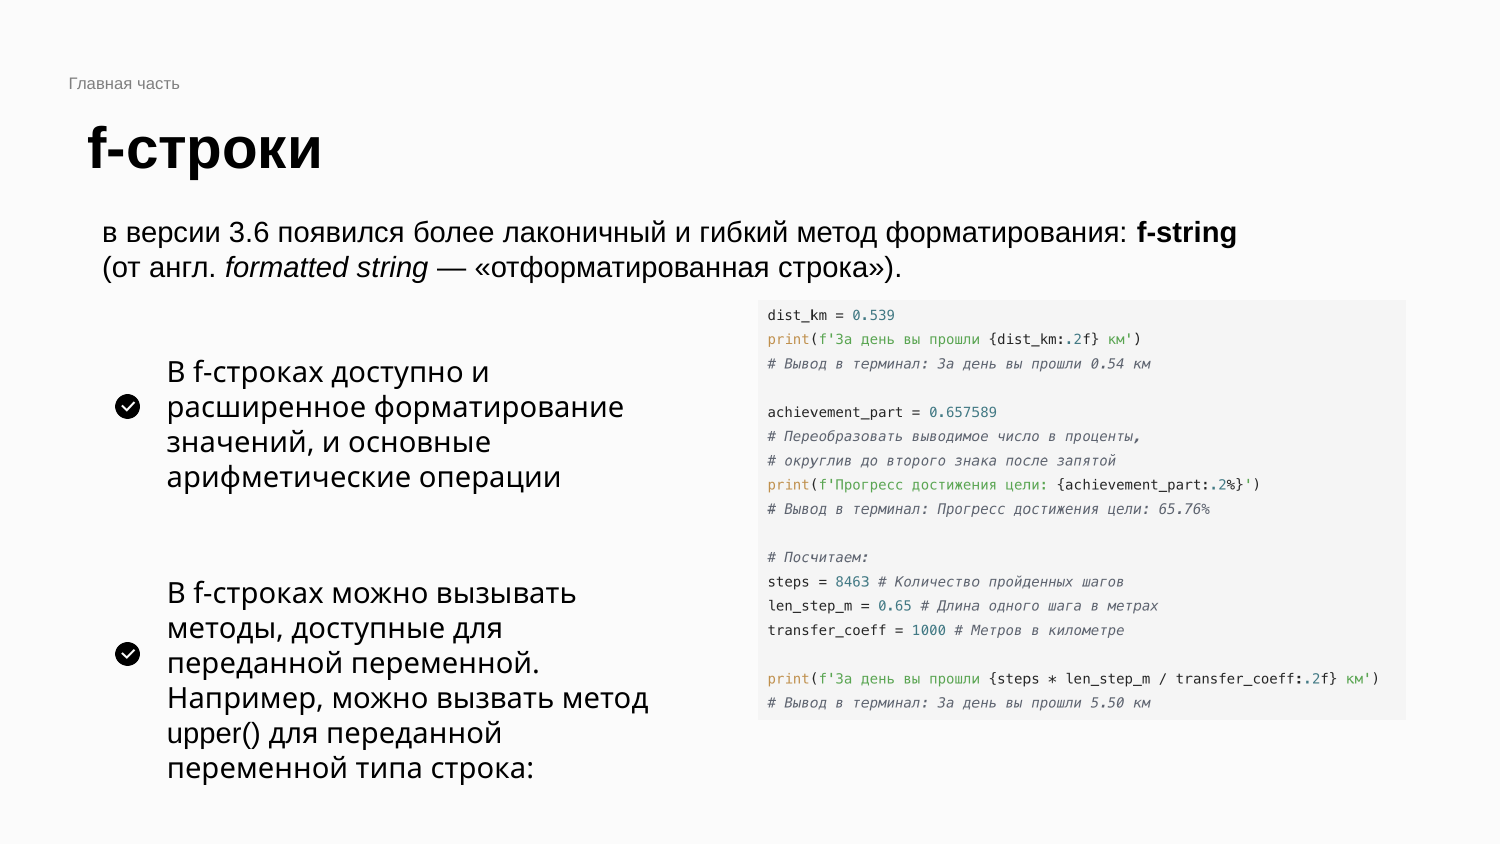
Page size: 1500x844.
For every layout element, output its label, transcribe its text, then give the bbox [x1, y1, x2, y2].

text_box В f-строках доступно и расширенное форматирование значений, и основные арифметические операции [151, 345, 678, 501]
text_box в версии 3.6 появился более лаконичный и гибкий метод форматирования: f-string (от англ. formatted string — «отформатированная строка»). [87, 206, 1269, 292]
text_box В f-строках можно вызывать методы, доступные для переданной переменной. Например, можно вызвать метод upper() для переданной переменной типа строка: [152, 566, 688, 792]
picture [758, 299, 1406, 720]
picture [115, 394, 140, 419]
list Главная часть [68, 70, 675, 122]
title f-строки [87, 109, 1452, 183]
picture [115, 642, 140, 667]
